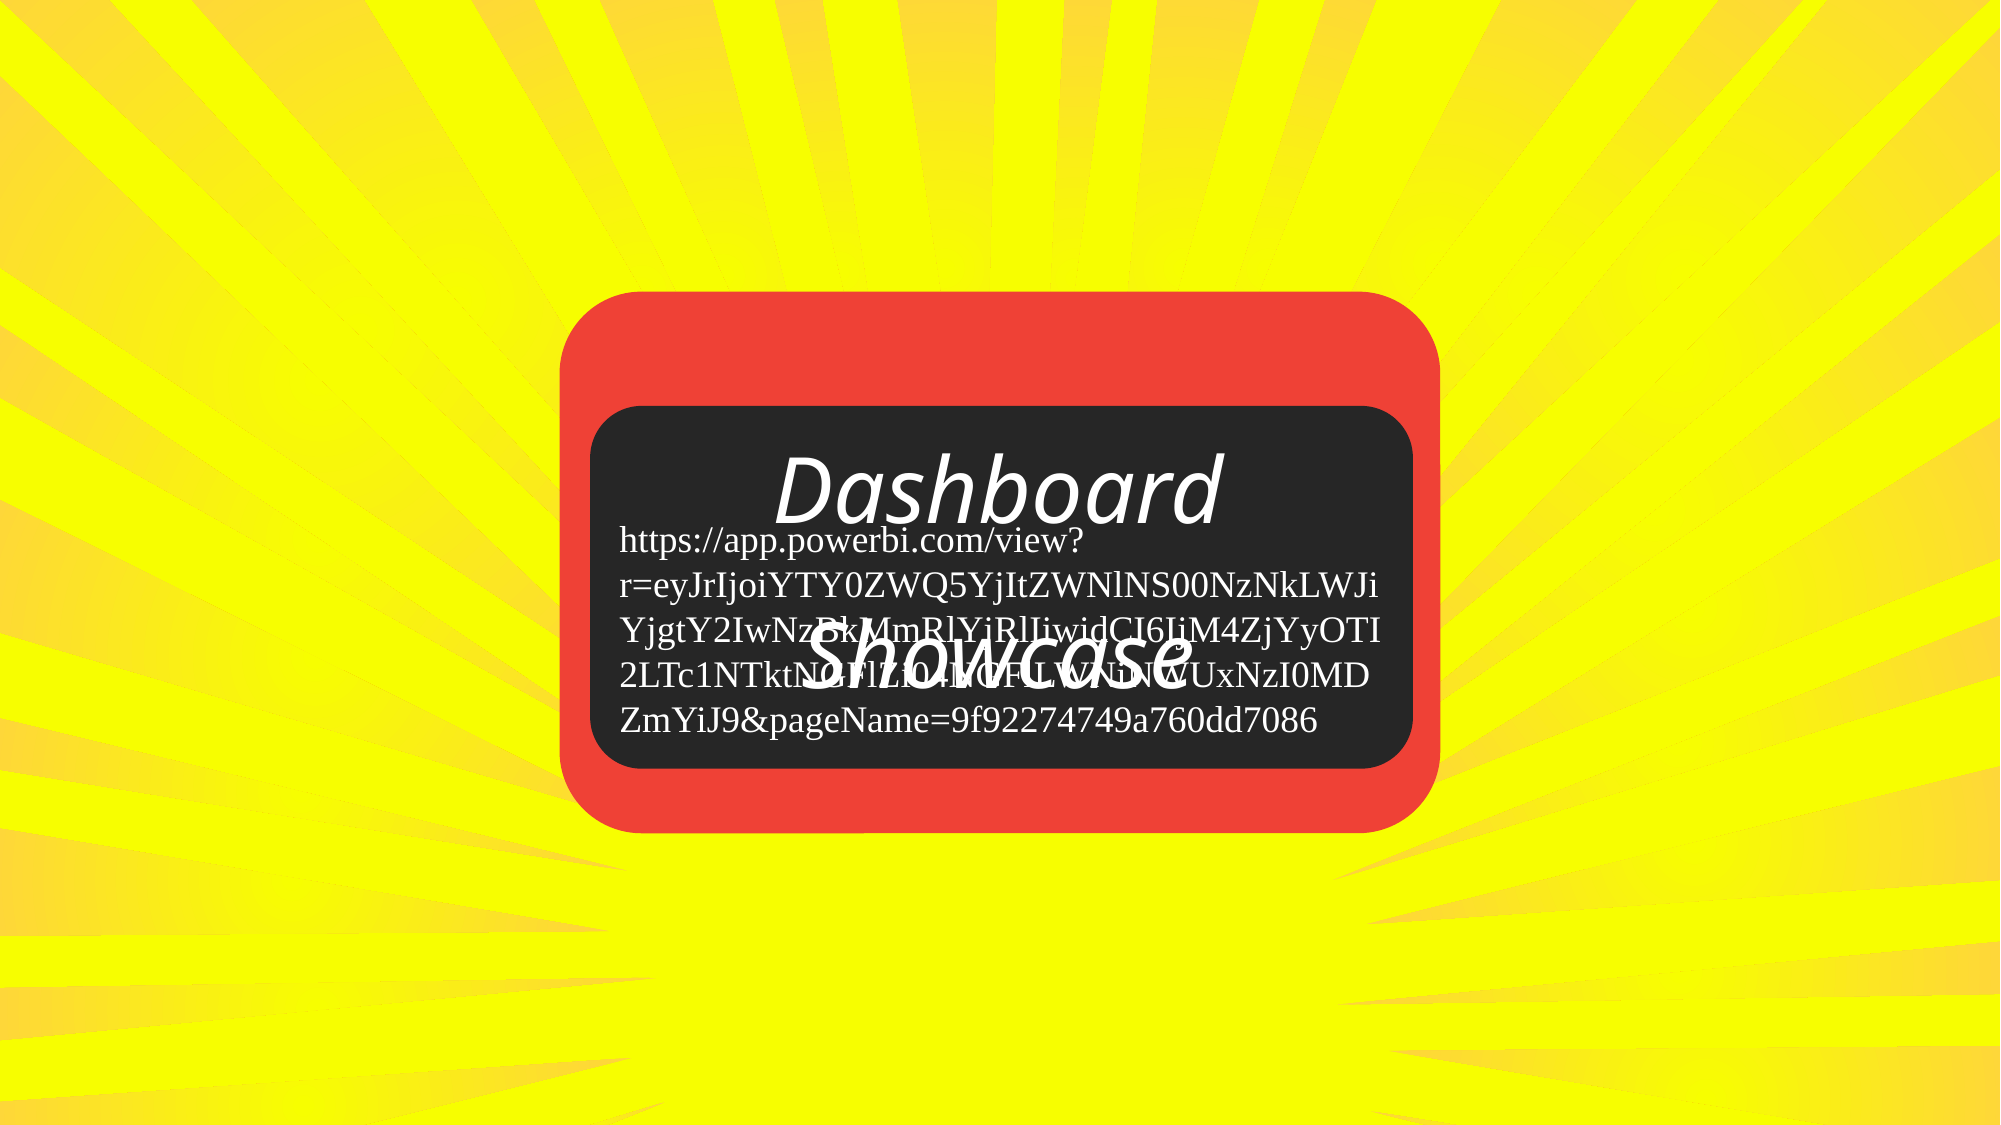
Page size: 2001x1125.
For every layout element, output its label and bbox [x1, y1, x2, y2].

text_box [559, 291, 1441, 834]
